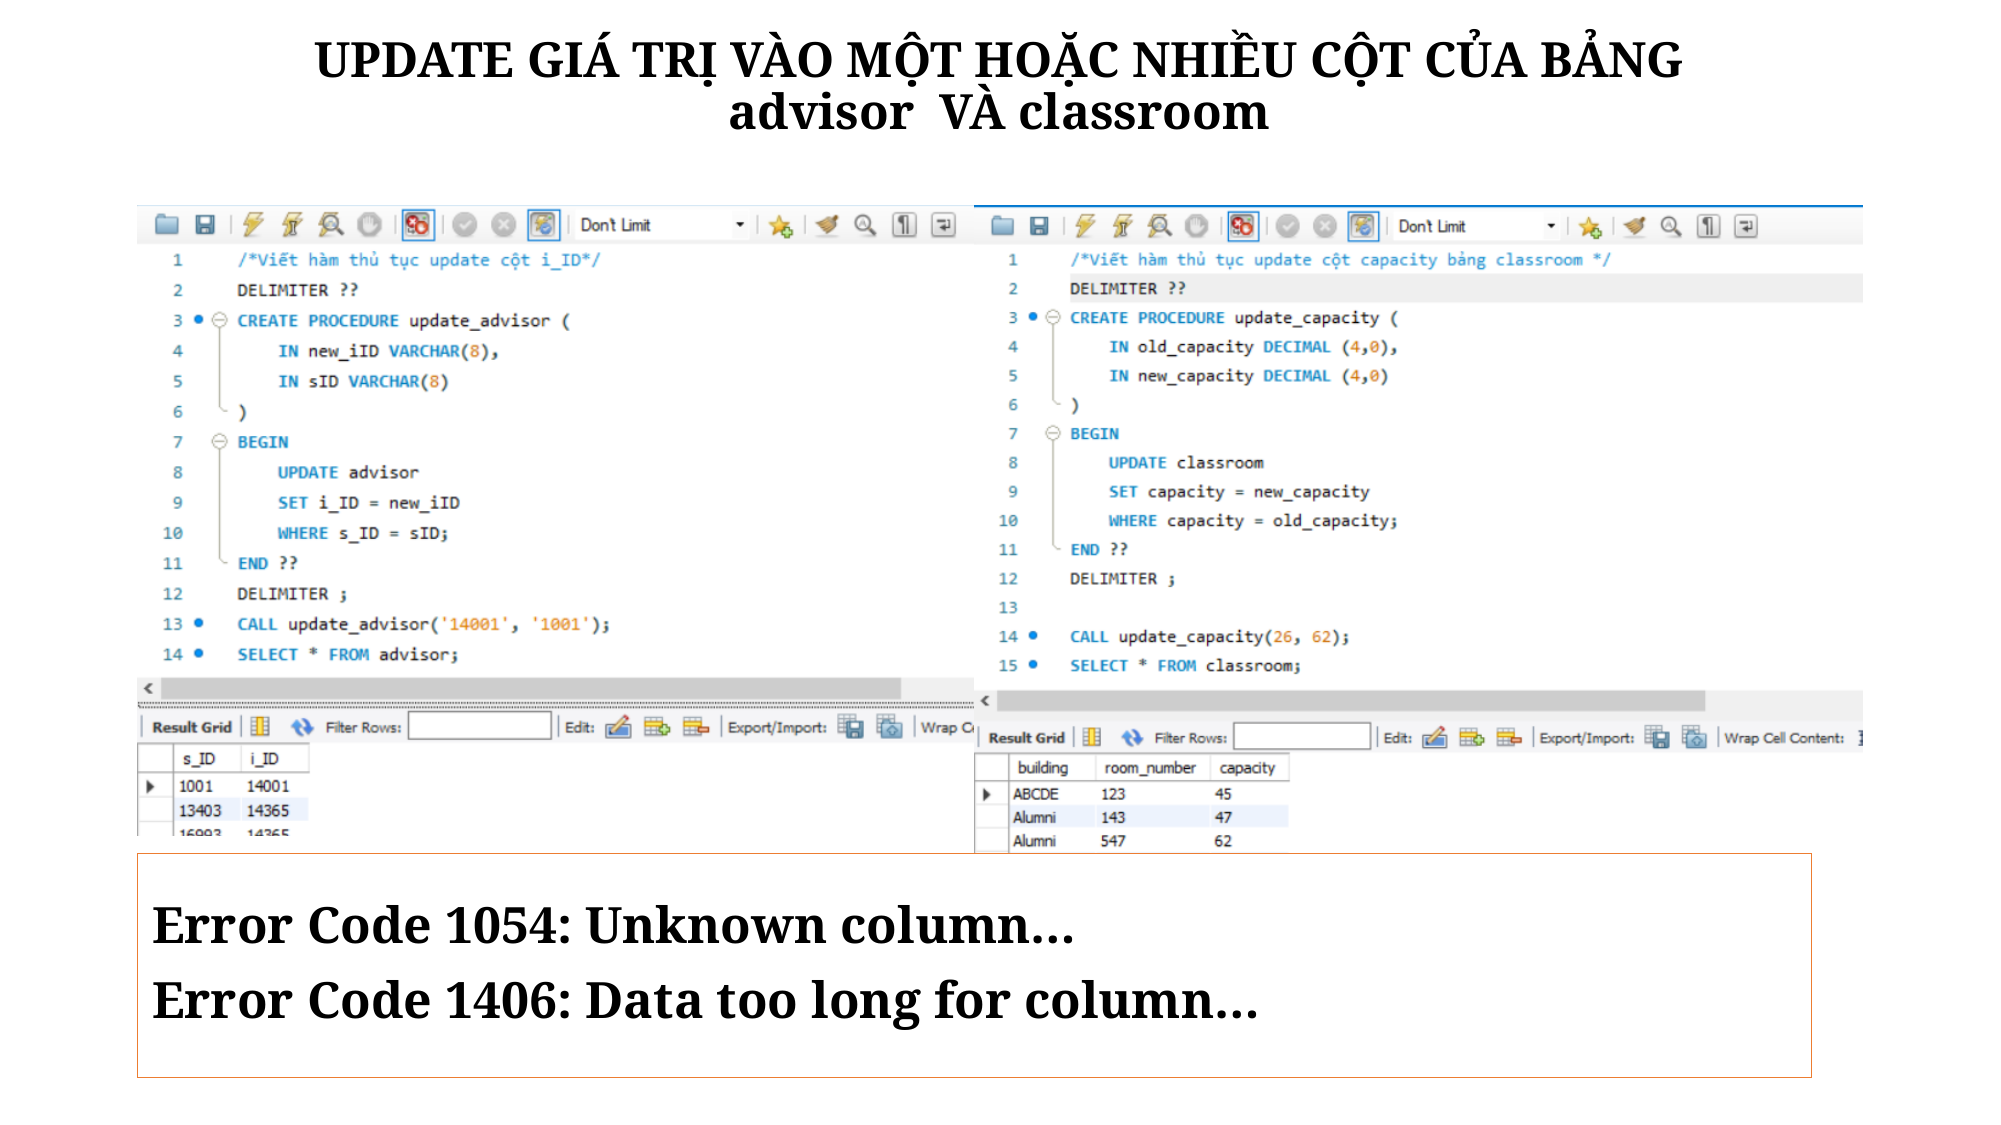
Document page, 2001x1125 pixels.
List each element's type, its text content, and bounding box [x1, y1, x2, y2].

subtitle Error Code 1054: Unknown column… Error Code 1406: Data too long for column… [137, 853, 1812, 1078]
picture [136, 205, 1863, 854]
title UPDATE GIÁ TRỊ VÀO MỘT HOẶC NHIỀU CỘT CỦA BẢNG advisor VÀ classroom [0, 27, 2000, 206]
